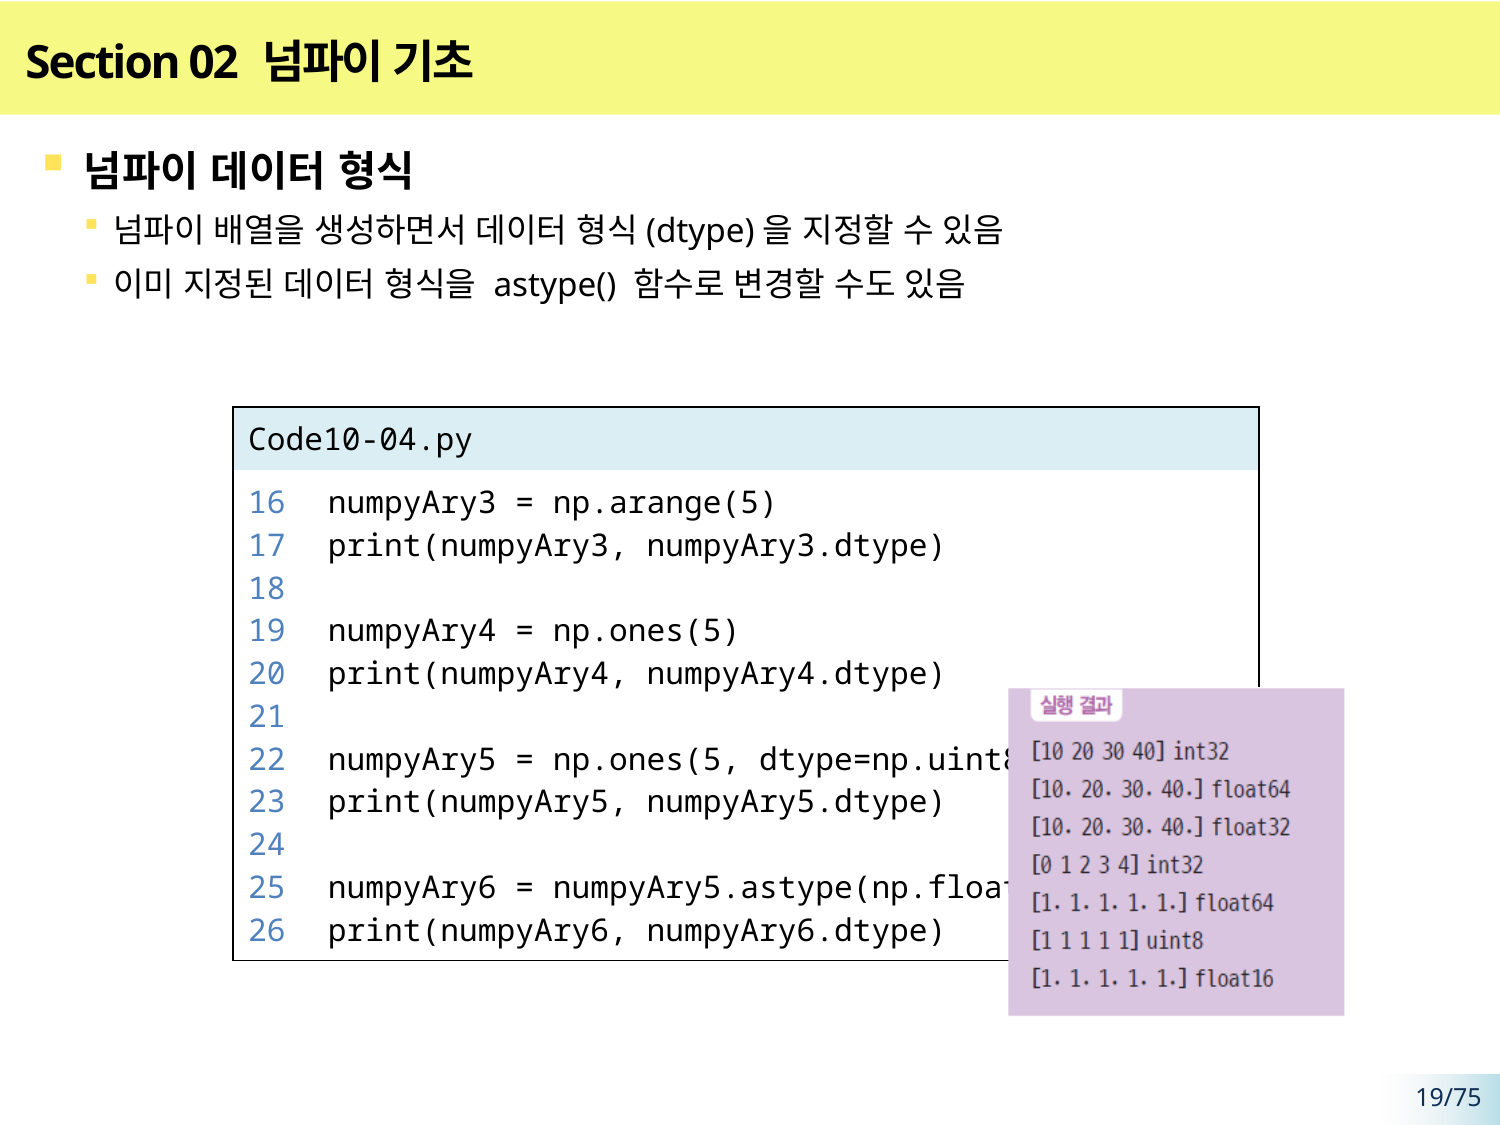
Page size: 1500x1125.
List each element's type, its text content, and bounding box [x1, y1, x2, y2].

title Section 02 넘파이 기초 [10, 21, 1288, 99]
table_header Code10-04.py [234, 408, 1258, 470]
table_cell numpyAry3 = np.arange(5) print(numpyAry3, numpyAry3.dtype) numpyAry4 = np.ones(5) print(numpyAry4, numpyAry4.dtype) numpyAry5 = np.ones(5, dtype=np.uint8) print(numpyAry5, numpyAry5.dtype) numpyAry6 = numpyAry5.astype(np.float16) print(numpyAry6, numpyAry6.dtype) [313, 470, 1258, 960]
table_cell 16 17 18 19 20 21 22 23 24 25 26 [234, 470, 313, 960]
list 넘파이 데이터 형식 넘파이 배열을 생성하면서 데이터 형식(dtype)을 지정할 수 있음 이미 지정된 데이터 형식을 astype() 함수로 변경할 수도 있음 [10, 126, 1481, 1057]
picture [1008, 687, 1345, 1019]
